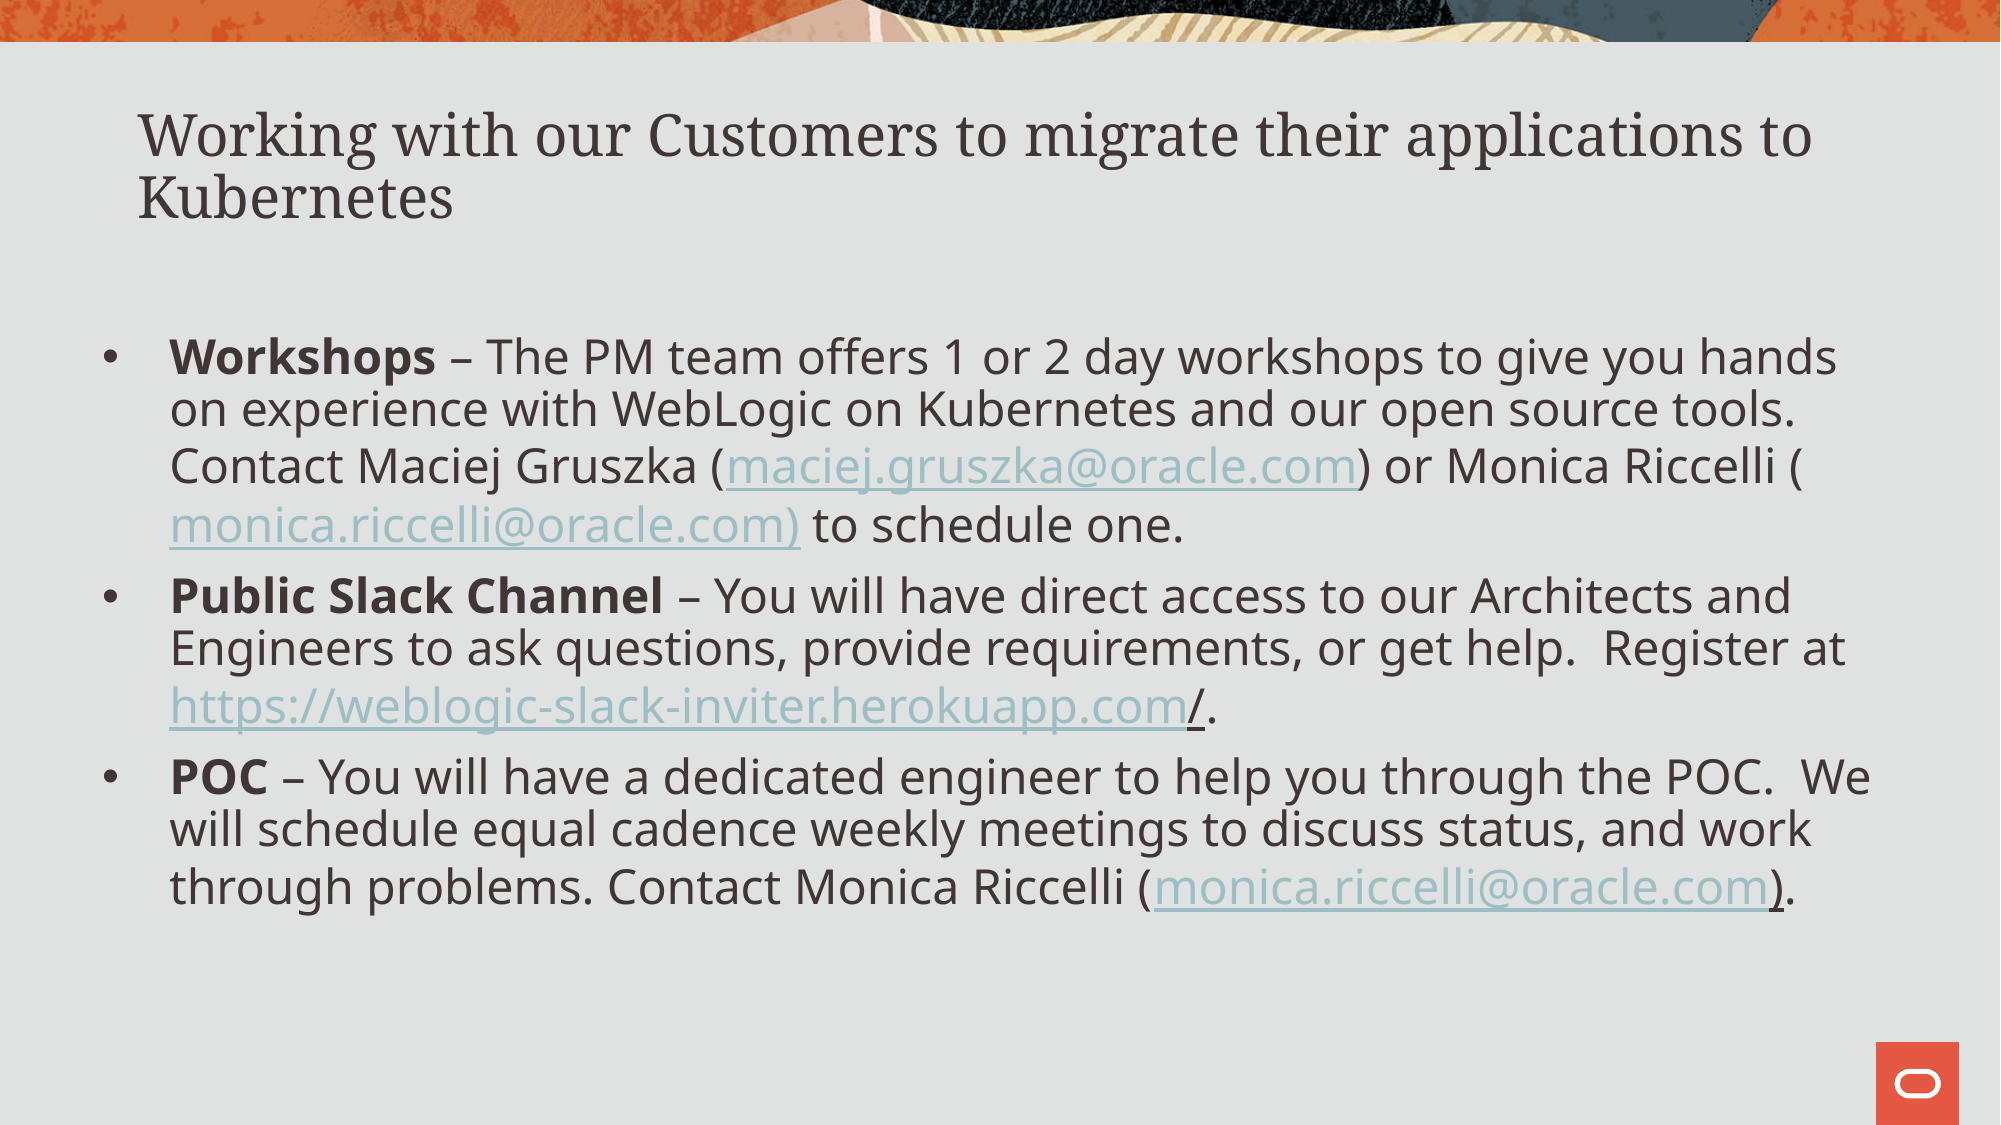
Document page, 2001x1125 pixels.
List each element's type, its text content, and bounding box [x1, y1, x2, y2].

title Working with our Customers to migrate their applications to Kubernetes [137, 59, 1863, 278]
list Workshops – The PM team offers 1 or 2 day workshops to give you hands on experience with WebLogic on Kubernetes and our open source tools. Contact Maciej Gruszka (maciej.gruszka@oracle.com) or Monica Riccelli (monica.riccelli@oracle.com) to schedule one. Public Slack Channel – You will have direct access to our Architects and Engineers to ask questions, provide requirements, or get help. Register at https://weblogic-slack-inviter.herokuapp.com/. POC – You will have a dedicated engineer to help you through the POC. We will schedule equal cadence weekly meetings to discuss status, and work through problems. Contact Monica Riccelli (monica.riccelli@oracle.com). [87, 324, 1913, 975]
picture [1876, 1042, 1959, 1125]
picture [0, 0, 2000, 42]
